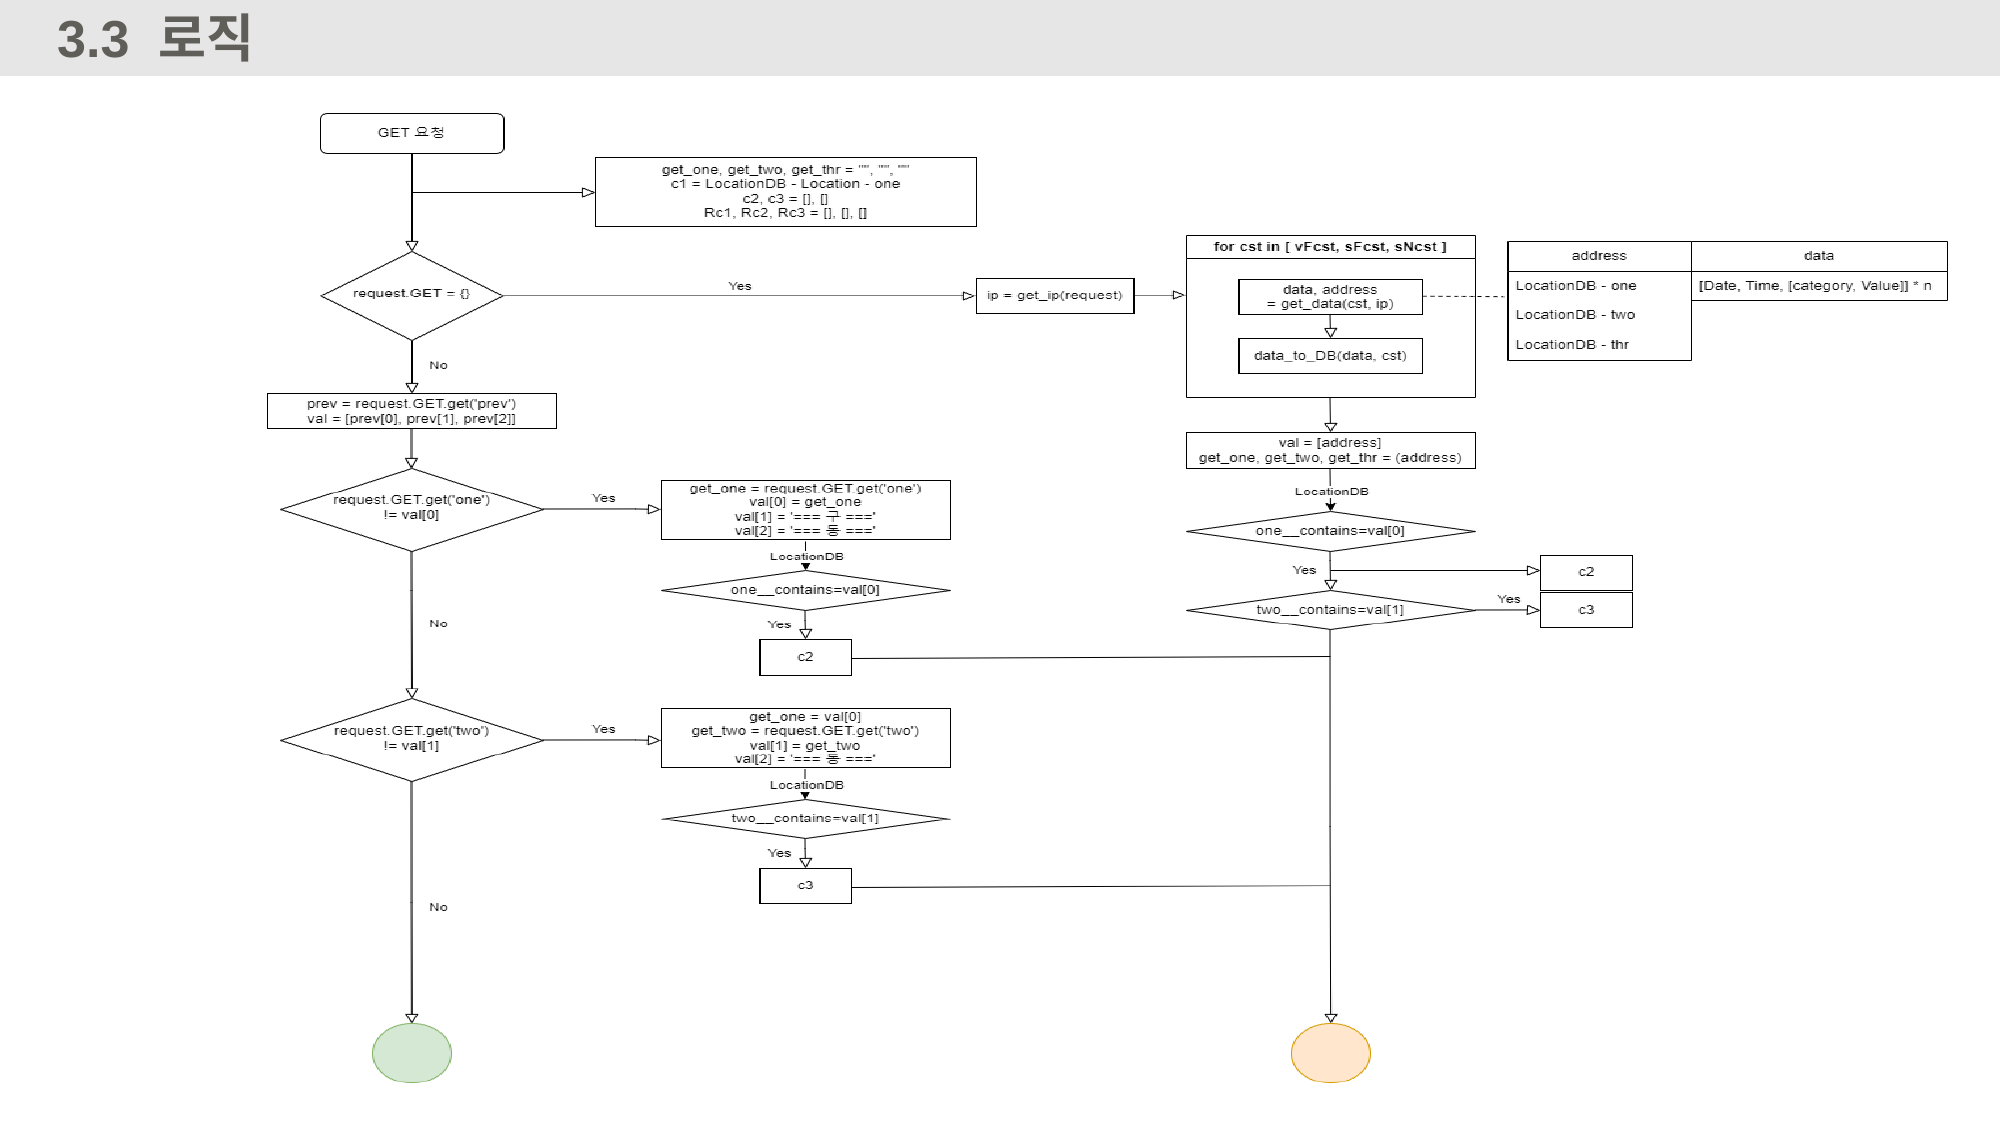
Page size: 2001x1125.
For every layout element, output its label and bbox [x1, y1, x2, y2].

picture [0, 79, 2000, 1125]
text_box [0, 0, 2000, 79]
